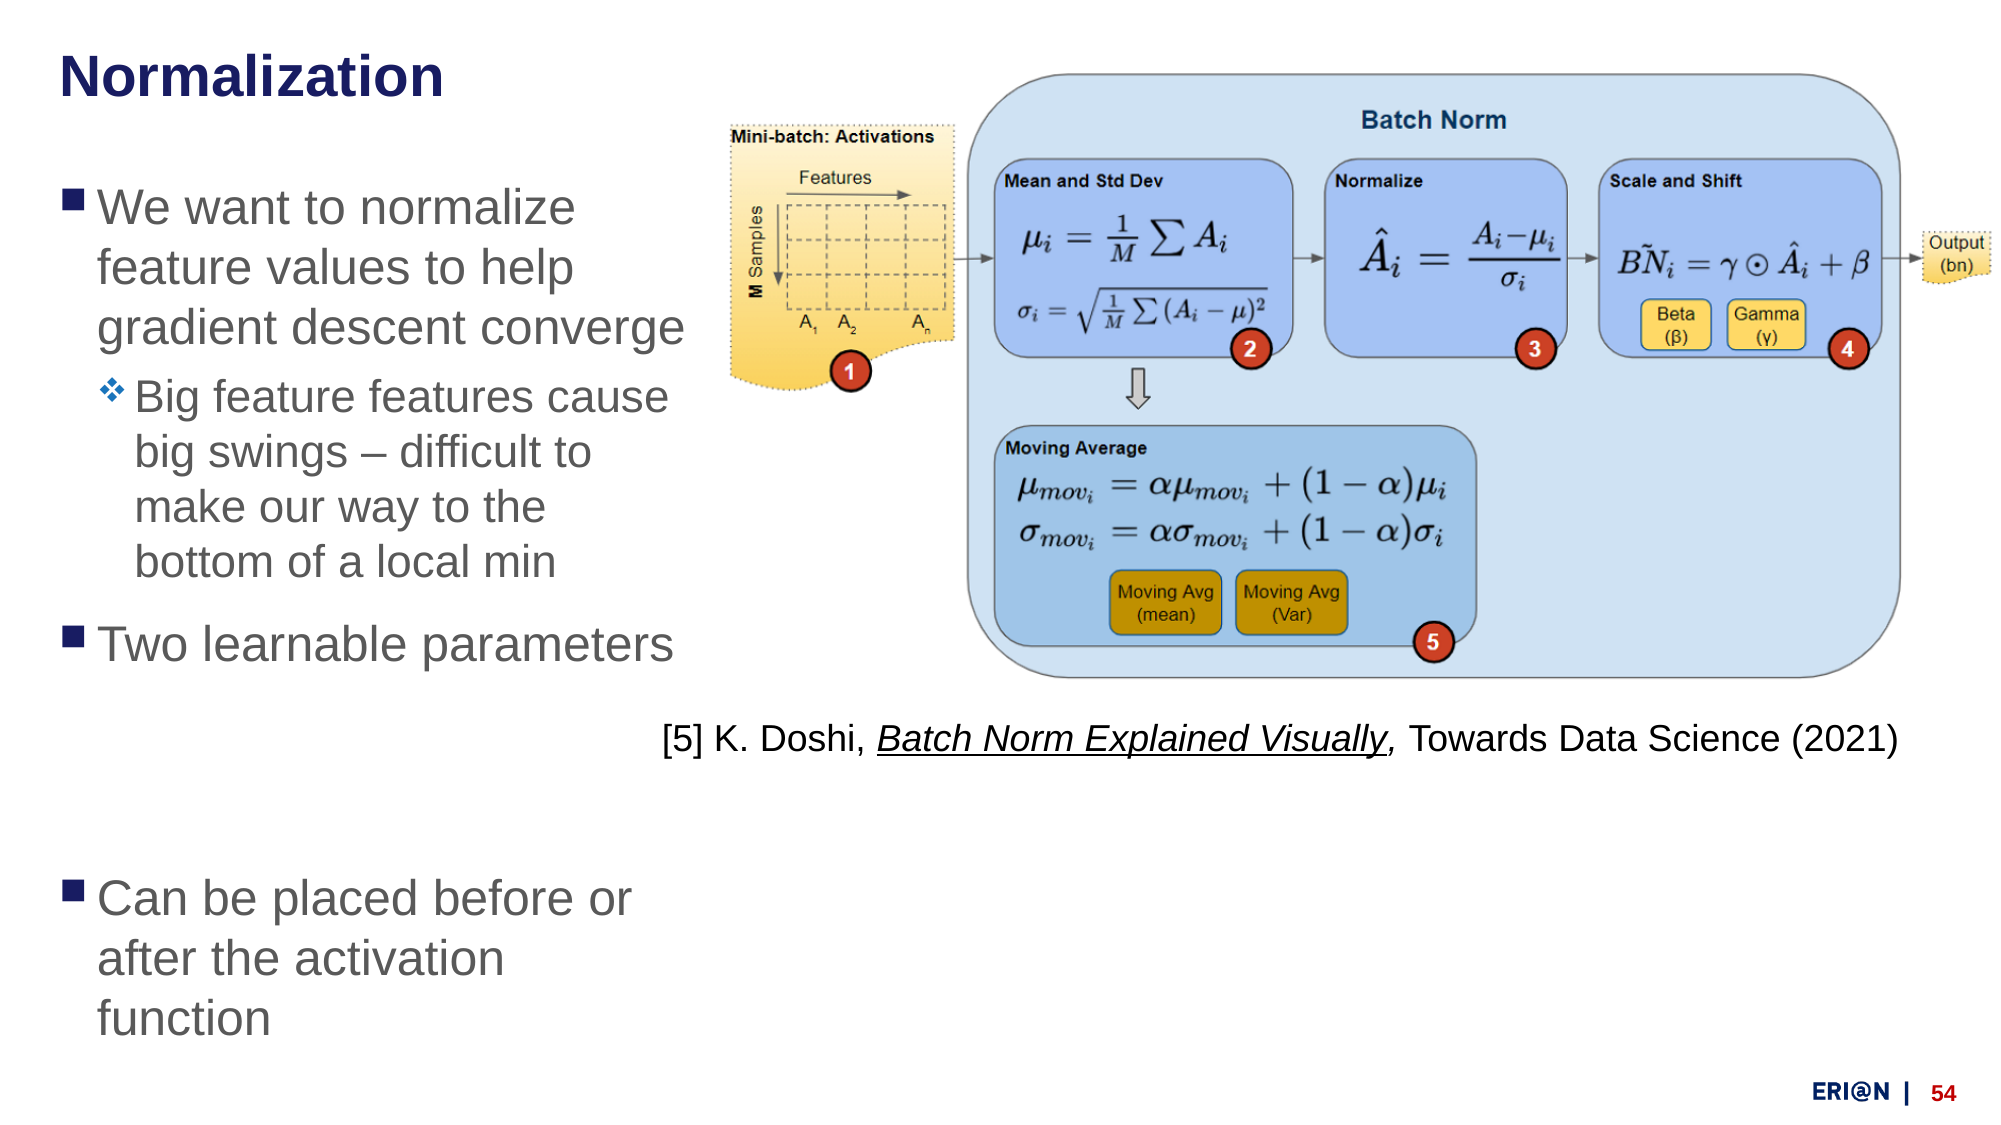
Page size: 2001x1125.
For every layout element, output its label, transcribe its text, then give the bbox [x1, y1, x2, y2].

picture [1796, 1070, 1941, 1124]
text_box [5] K. Doshi, Batch Norm Explained Visually, Towards Data Science (2021) [647, 706, 1914, 767]
picture [723, 66, 2000, 691]
title Normalization [44, 30, 1969, 151]
